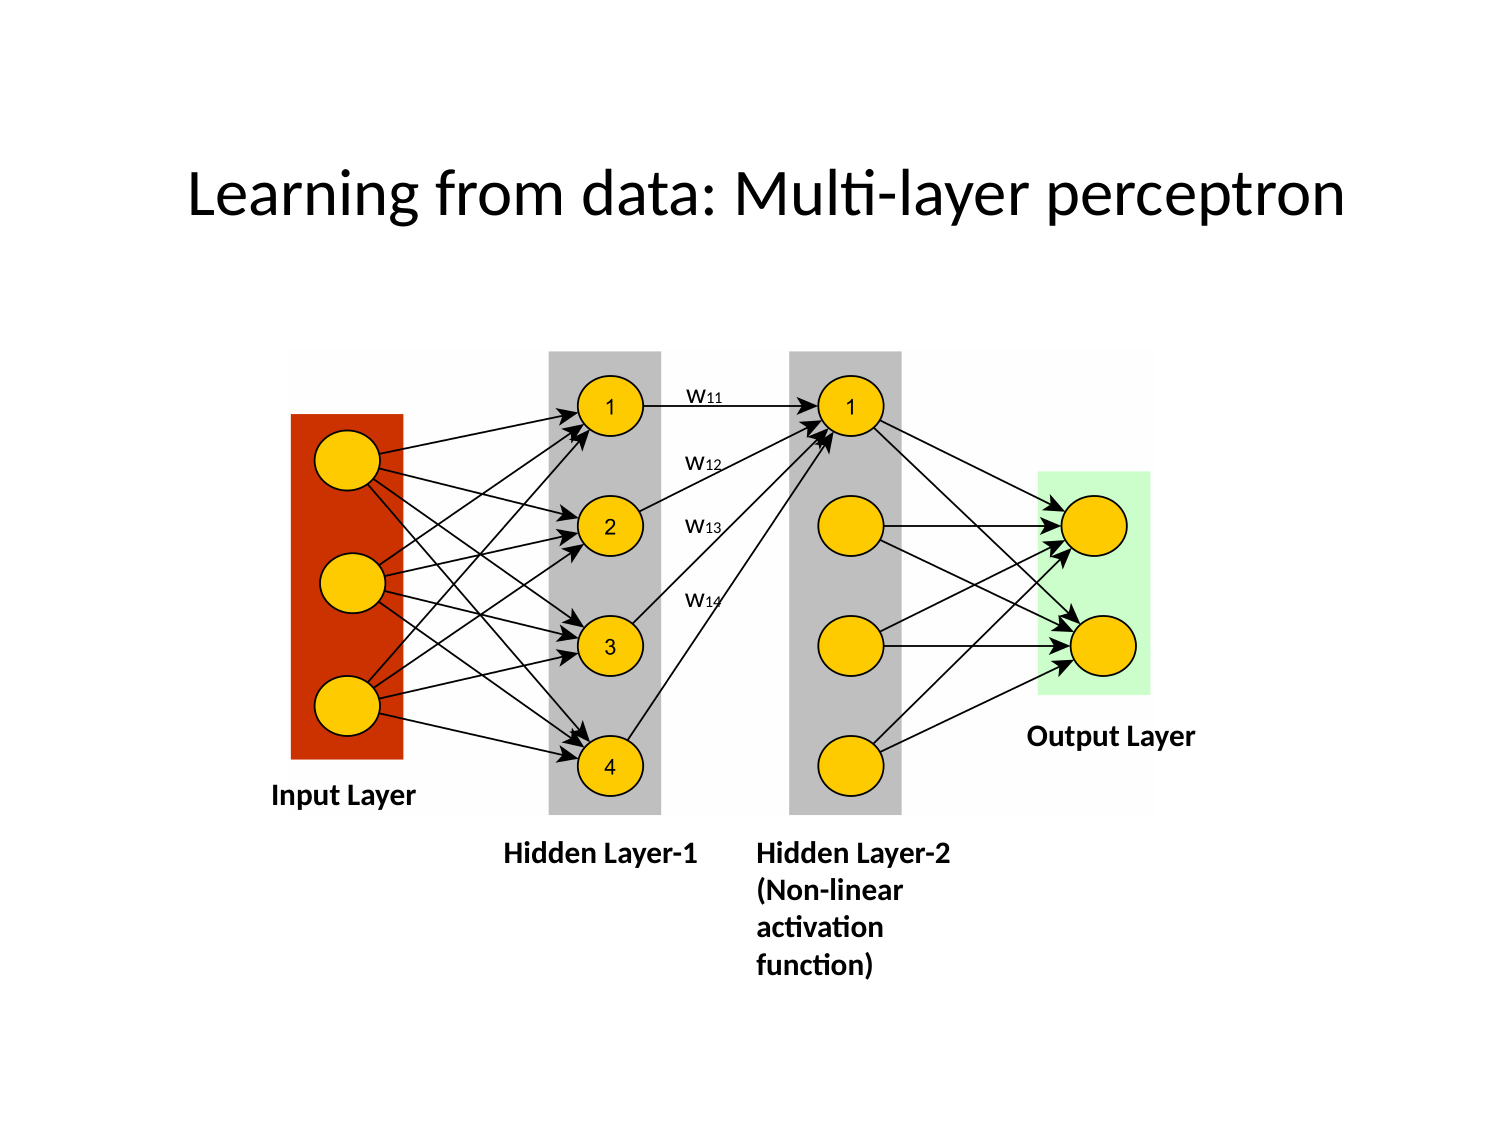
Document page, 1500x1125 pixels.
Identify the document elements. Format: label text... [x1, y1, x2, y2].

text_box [251, 348, 1246, 992]
text_box Learning from data: Multi-layer perceptron [128, 84, 1422, 303]
